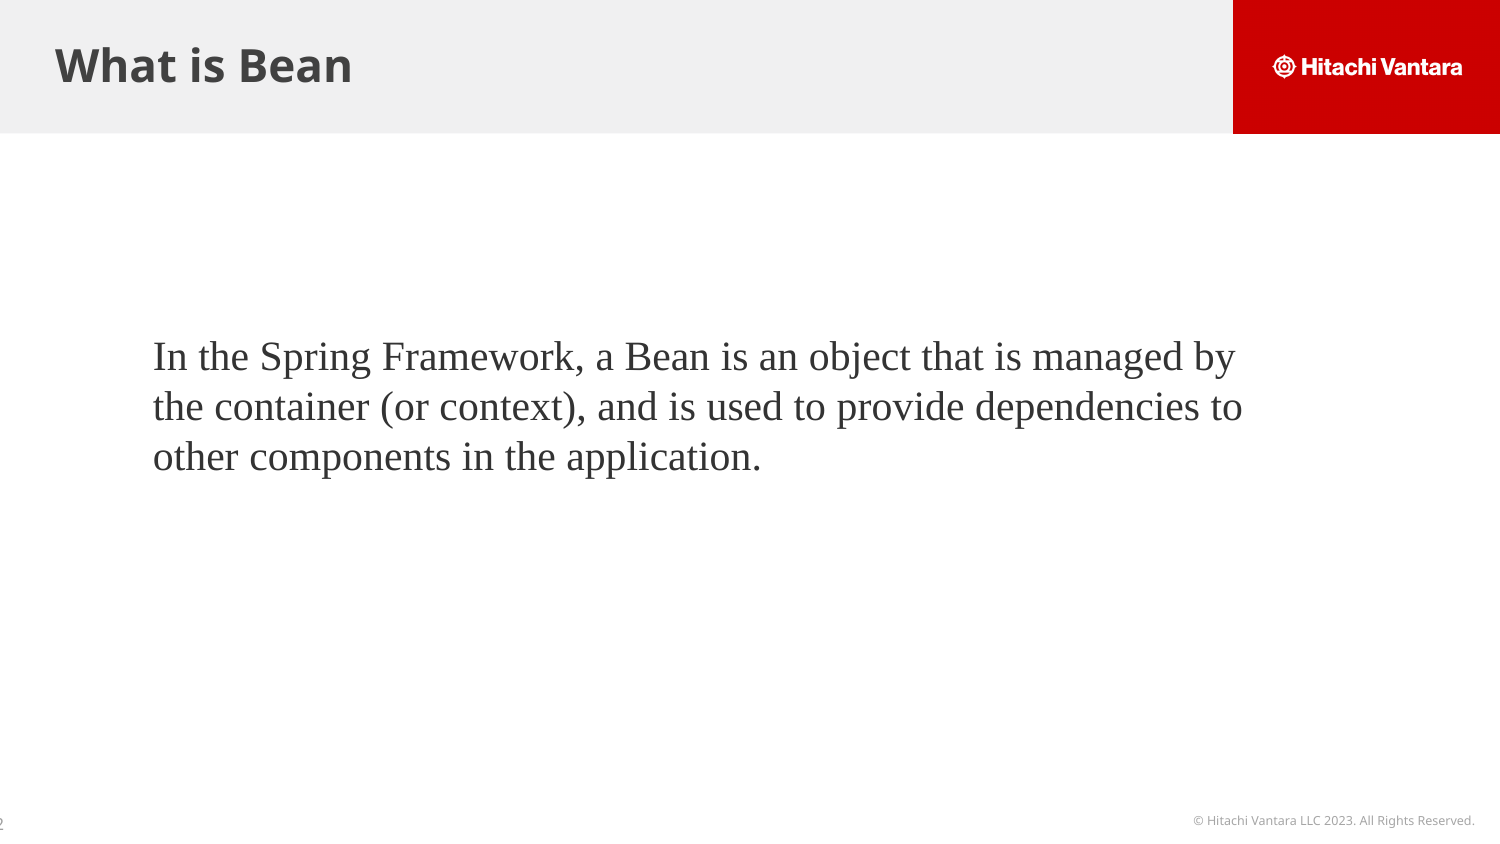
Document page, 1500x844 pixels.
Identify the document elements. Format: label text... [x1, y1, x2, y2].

picture [1233, 0, 1500, 134]
text_box In the Spring Framework, a Bean is an object that is managed by the container (or context), and is used to provide dependencies to other components in the application. [152, 329, 1283, 530]
title What is Bean [43, 8, 1200, 129]
